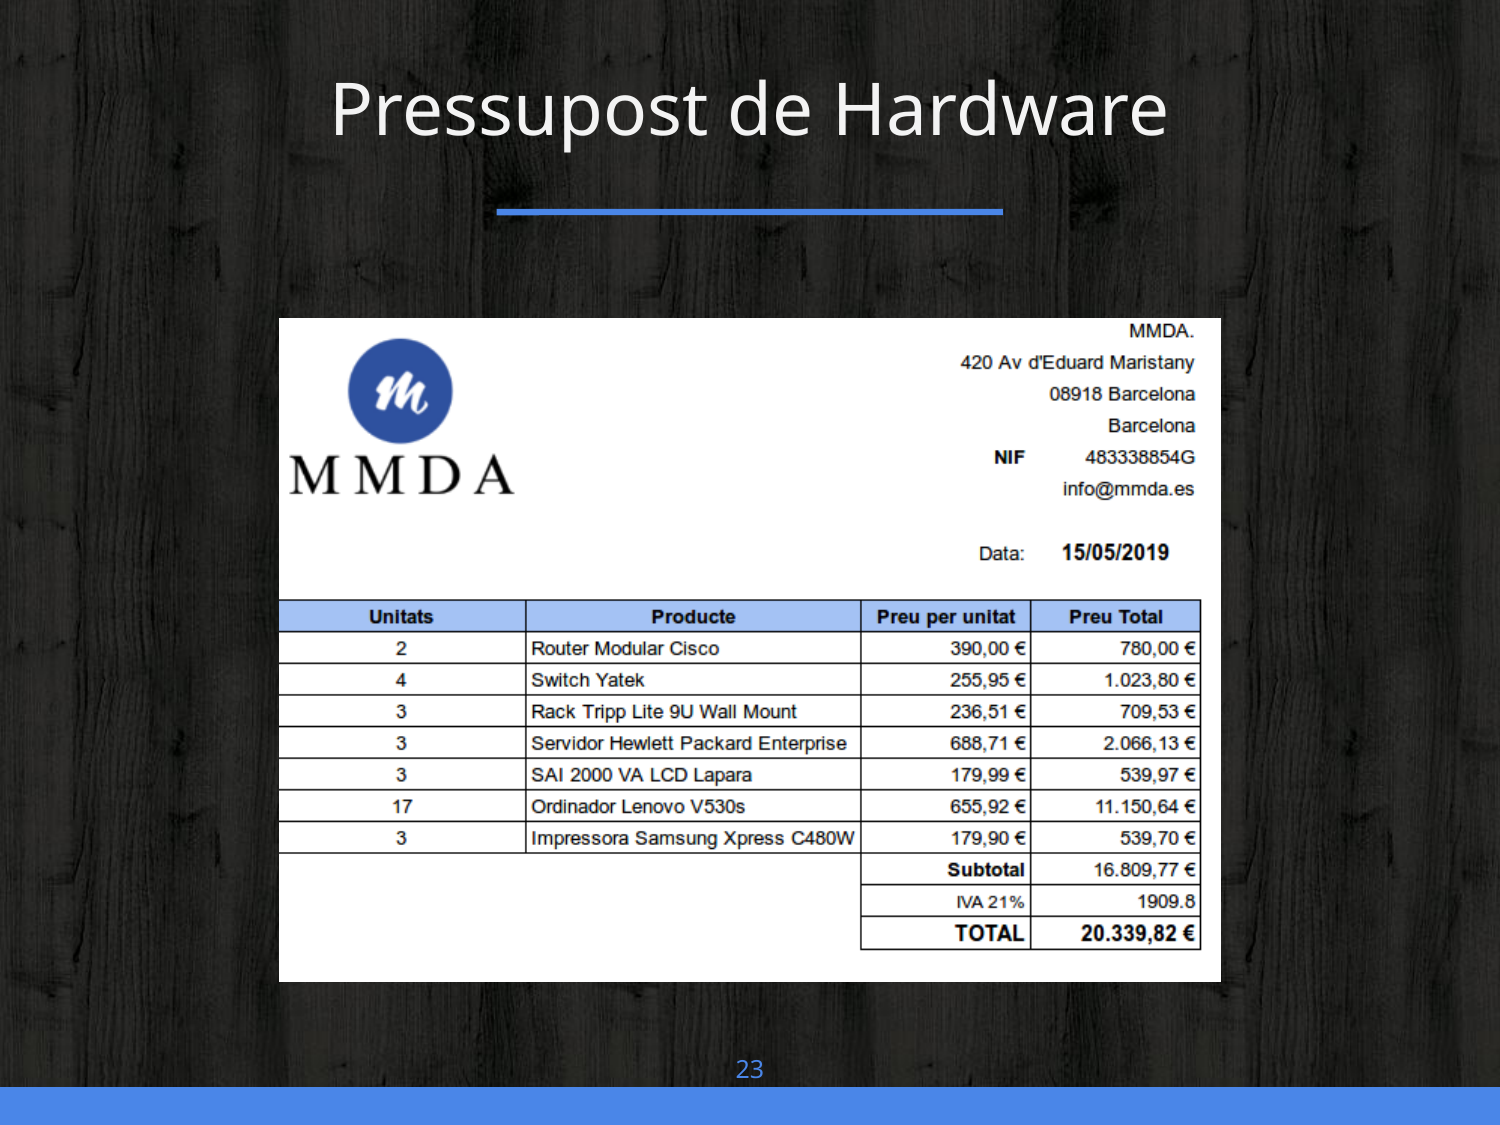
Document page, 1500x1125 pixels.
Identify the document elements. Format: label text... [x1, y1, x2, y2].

slide_number 23 [705, 1038, 795, 1087]
picture [0, 0, 1500, 1087]
text_box [0, 1087, 1500, 1125]
title Pressupost de Hardware [75, 0, 1425, 213]
